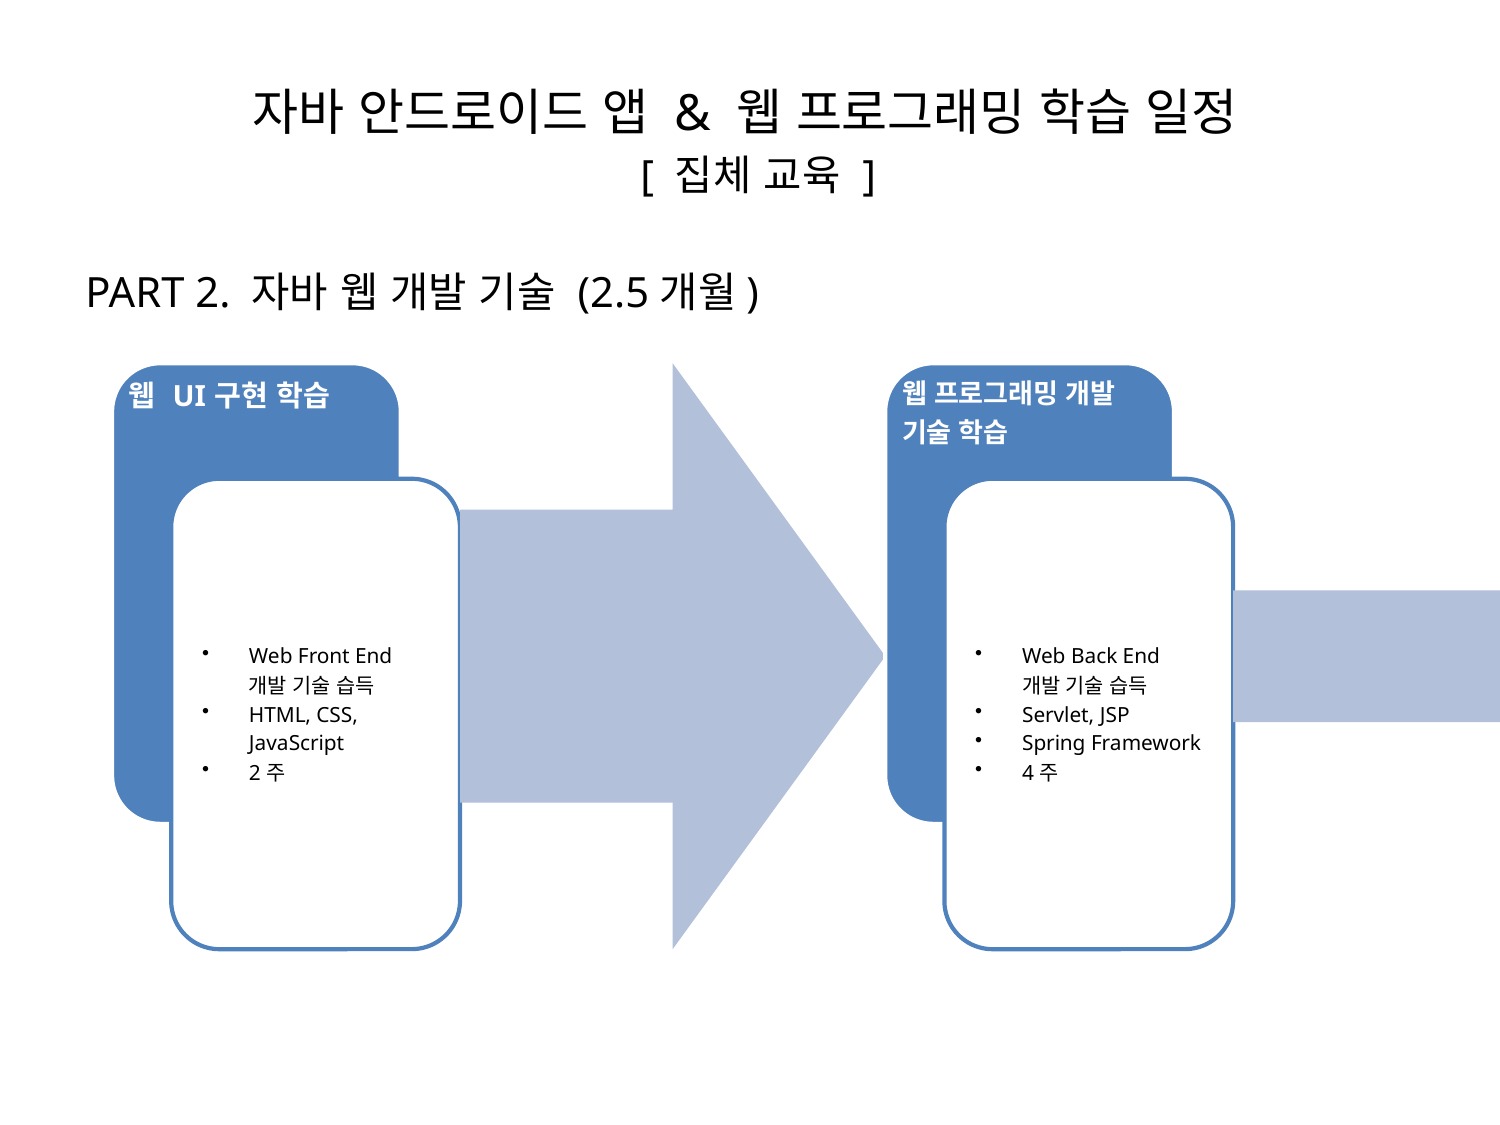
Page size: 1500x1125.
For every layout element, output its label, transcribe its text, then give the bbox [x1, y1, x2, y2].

text_box 자바 안드로이드 앱 & 웹 프로그래밍 학습 일정 [ 집체 교육 ] [70, 46, 1421, 235]
list PART 2. 자바 웹 개발 기술 (2.5개월) [70, 257, 1421, 743]
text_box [111, 362, 1389, 950]
